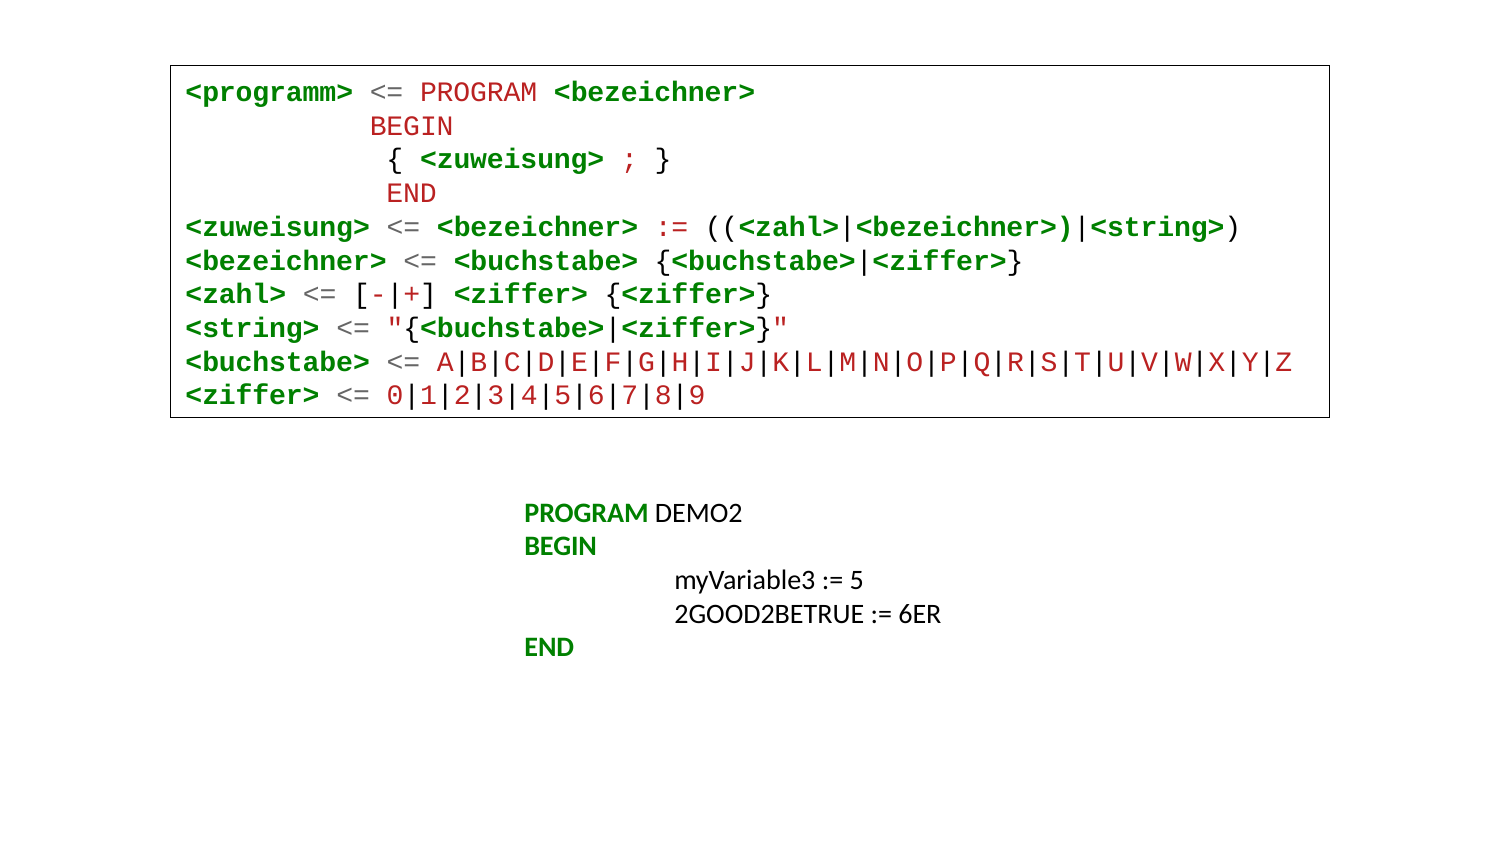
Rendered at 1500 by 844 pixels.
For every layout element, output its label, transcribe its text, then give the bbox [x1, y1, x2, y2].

text_box <programm> <= PROGRAM <bezeichner> BEGIN { <zuweisung> ; } END <zuweisung> <= <bezeichner> := ((<zahl>|<bezeichner>)|<string>) <bezeichner> <= <buchstabe> {<buchstabe>|<ziffer>} <zahl> <= [-|+] <ziffer> {<ziffer>} <string> <= "{<buchstabe>|<ziffer>}" <buchstabe> <= A|B|C|D|E|F|G|H|I|J|K|L|M|N|O|P|Q|R|S|T|U|V|W|X|Y|Z <ziffer> <= 0|1|2|3|4|5|6|7|8|9 [170, 65, 1330, 418]
text_box PROGRAM DEMO2 BEGIN myVariable3 := 5 2GOOD2BETRUE := 6ER END [509, 486, 991, 670]
